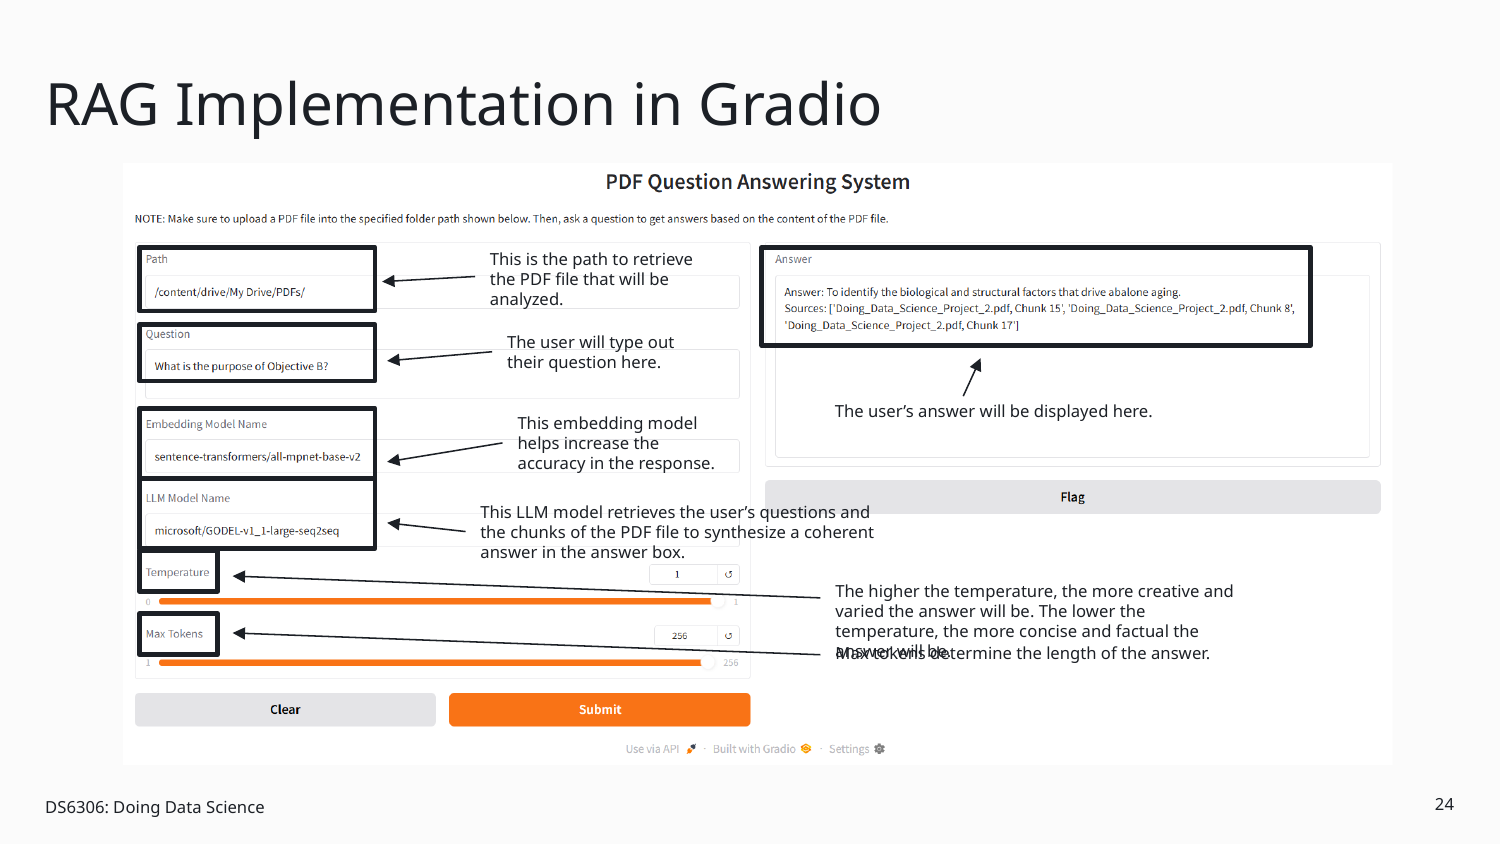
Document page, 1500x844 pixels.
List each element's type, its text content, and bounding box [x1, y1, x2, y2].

picture [122, 163, 1393, 766]
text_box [386, 351, 493, 362]
subtitle DS6306: Doing Data Science [45, 790, 375, 820]
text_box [962, 357, 981, 397]
title RAG Implementation in Gradio [45, 75, 983, 216]
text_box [386, 522, 466, 533]
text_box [232, 632, 821, 656]
slide_number ‹#› [1420, 790, 1476, 820]
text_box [232, 575, 821, 599]
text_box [381, 276, 476, 282]
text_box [386, 443, 503, 463]
